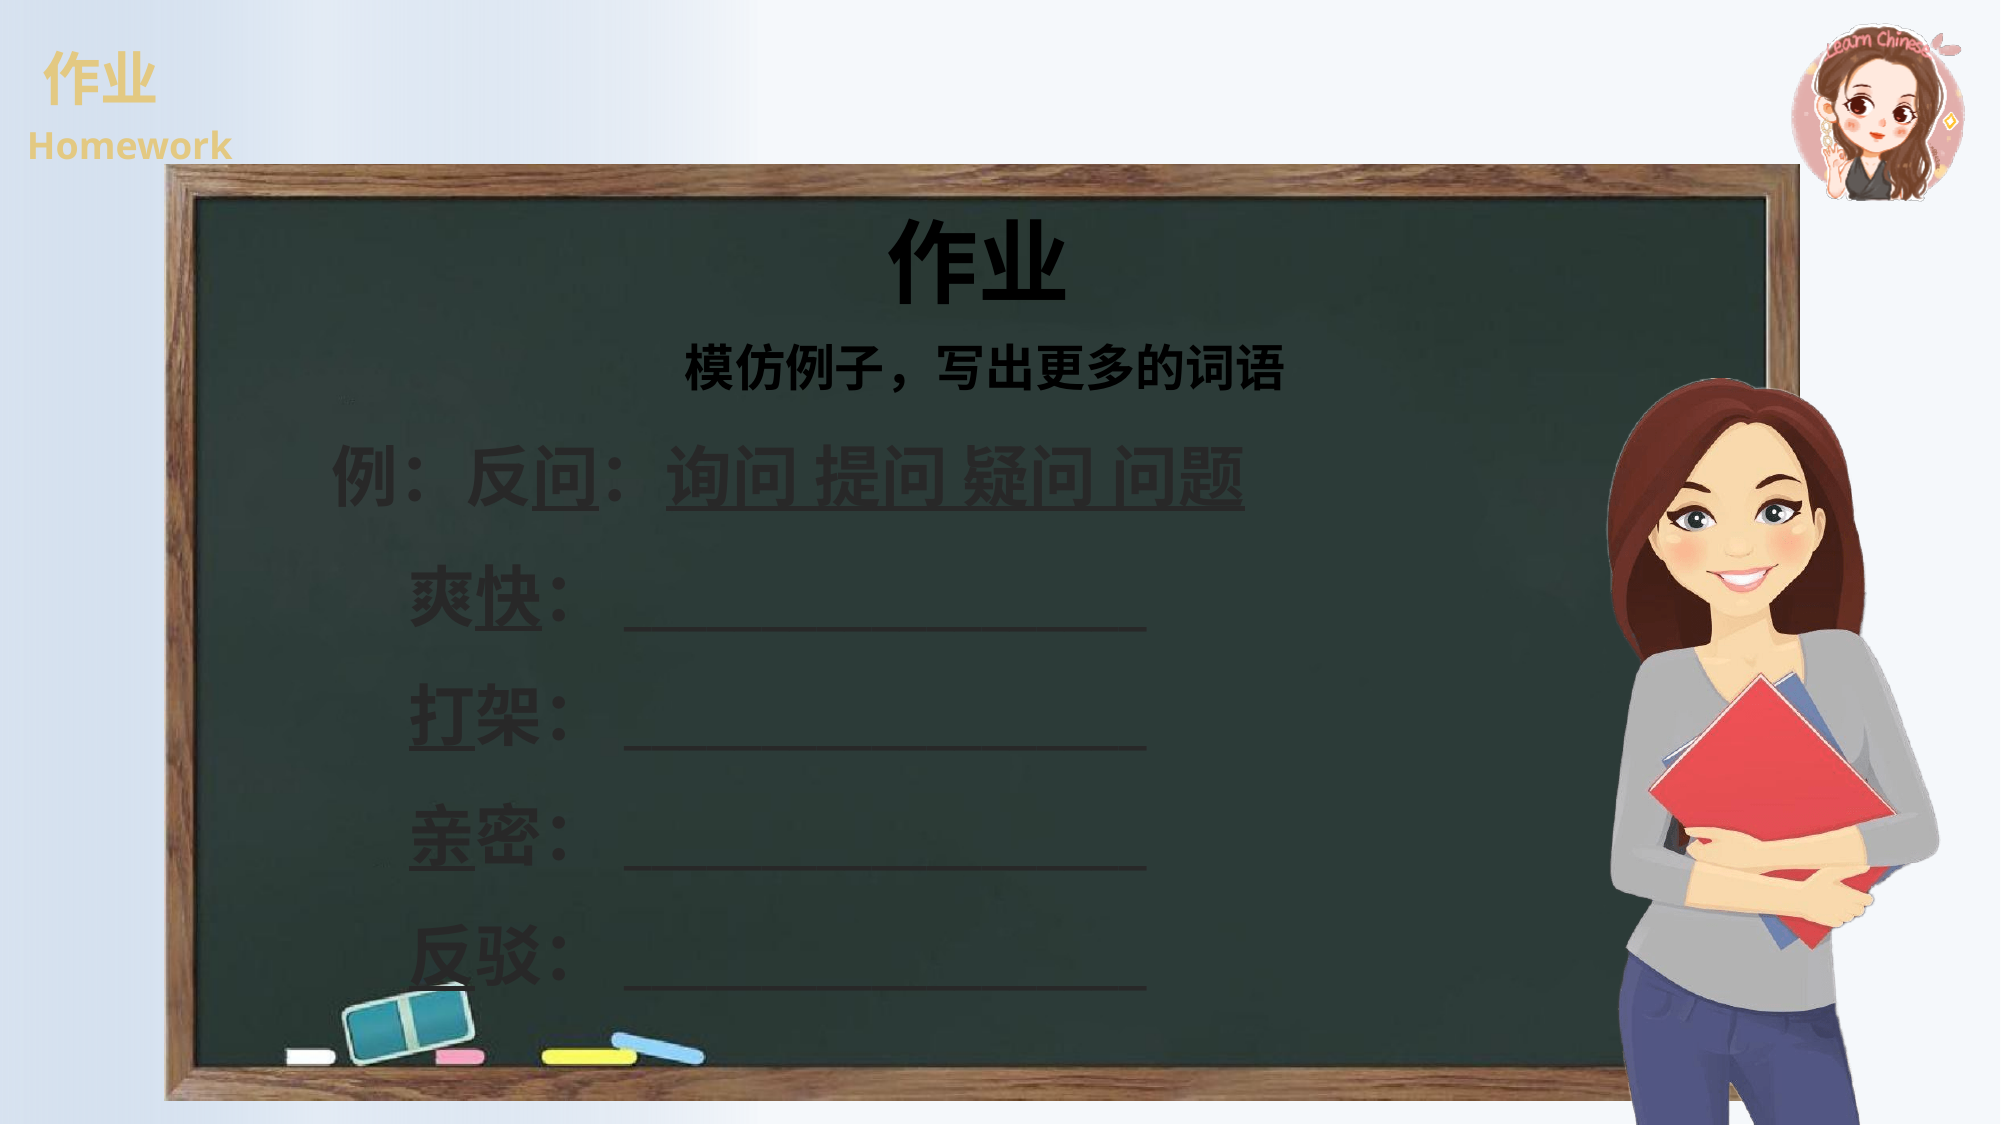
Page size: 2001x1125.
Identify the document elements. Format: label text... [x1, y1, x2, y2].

text_box 作业 [27, 35, 174, 115]
picture [0, 0, 2001, 1125]
text_box Homework [12, 115, 248, 175]
